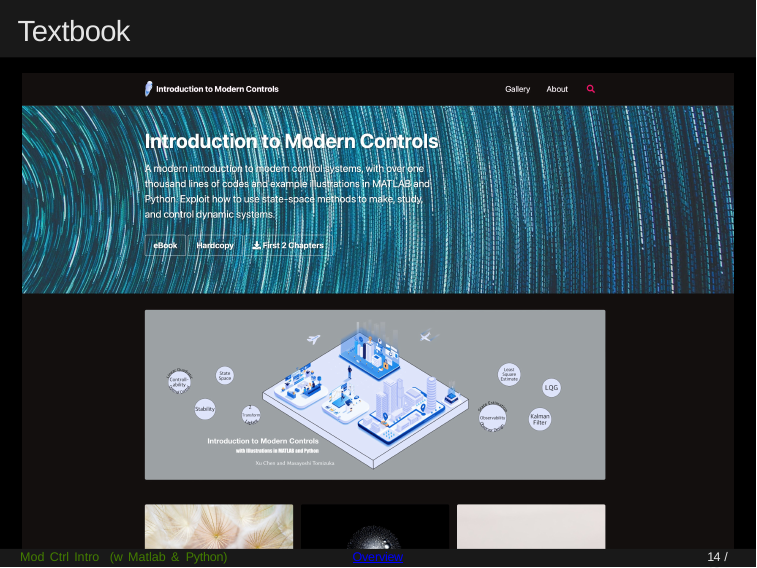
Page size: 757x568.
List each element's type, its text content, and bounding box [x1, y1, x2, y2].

text_box [0, 0, 756, 58]
text_box Textbook [15, 9, 135, 48]
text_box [0, 73, 757, 568]
